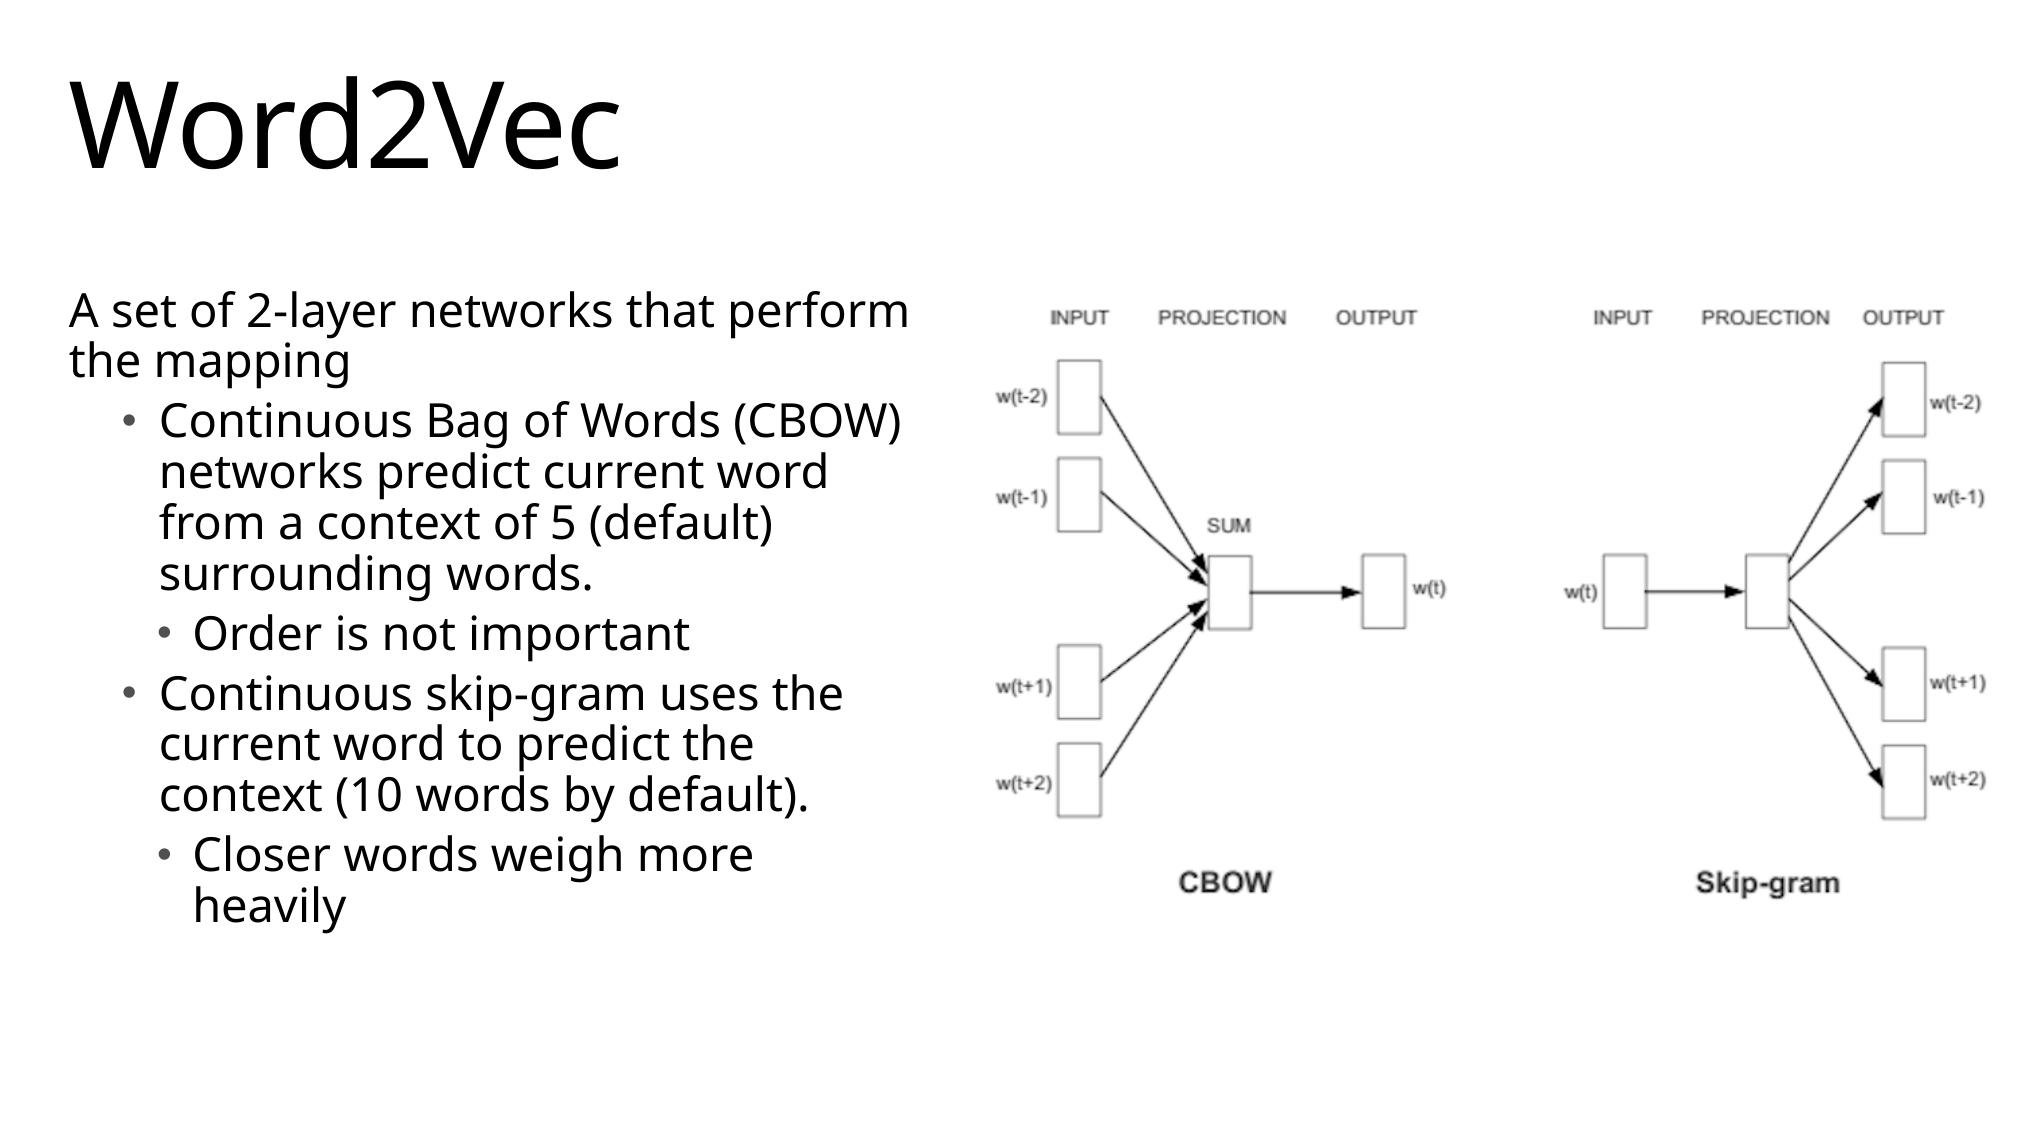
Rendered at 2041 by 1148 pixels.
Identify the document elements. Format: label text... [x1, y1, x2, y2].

title Word2Vec [45, 48, 1996, 271]
picture [922, 271, 2041, 922]
list A set of 2-layer networks that perform the mapping Continuous Bag of Words (CBOW) networks predict current word from a context of 5 (default) surrounding words. Order is not important Continuous skip-gram uses the current word to predict the context (10 words by default). Closer words weigh more heavily [45, 271, 938, 951]
